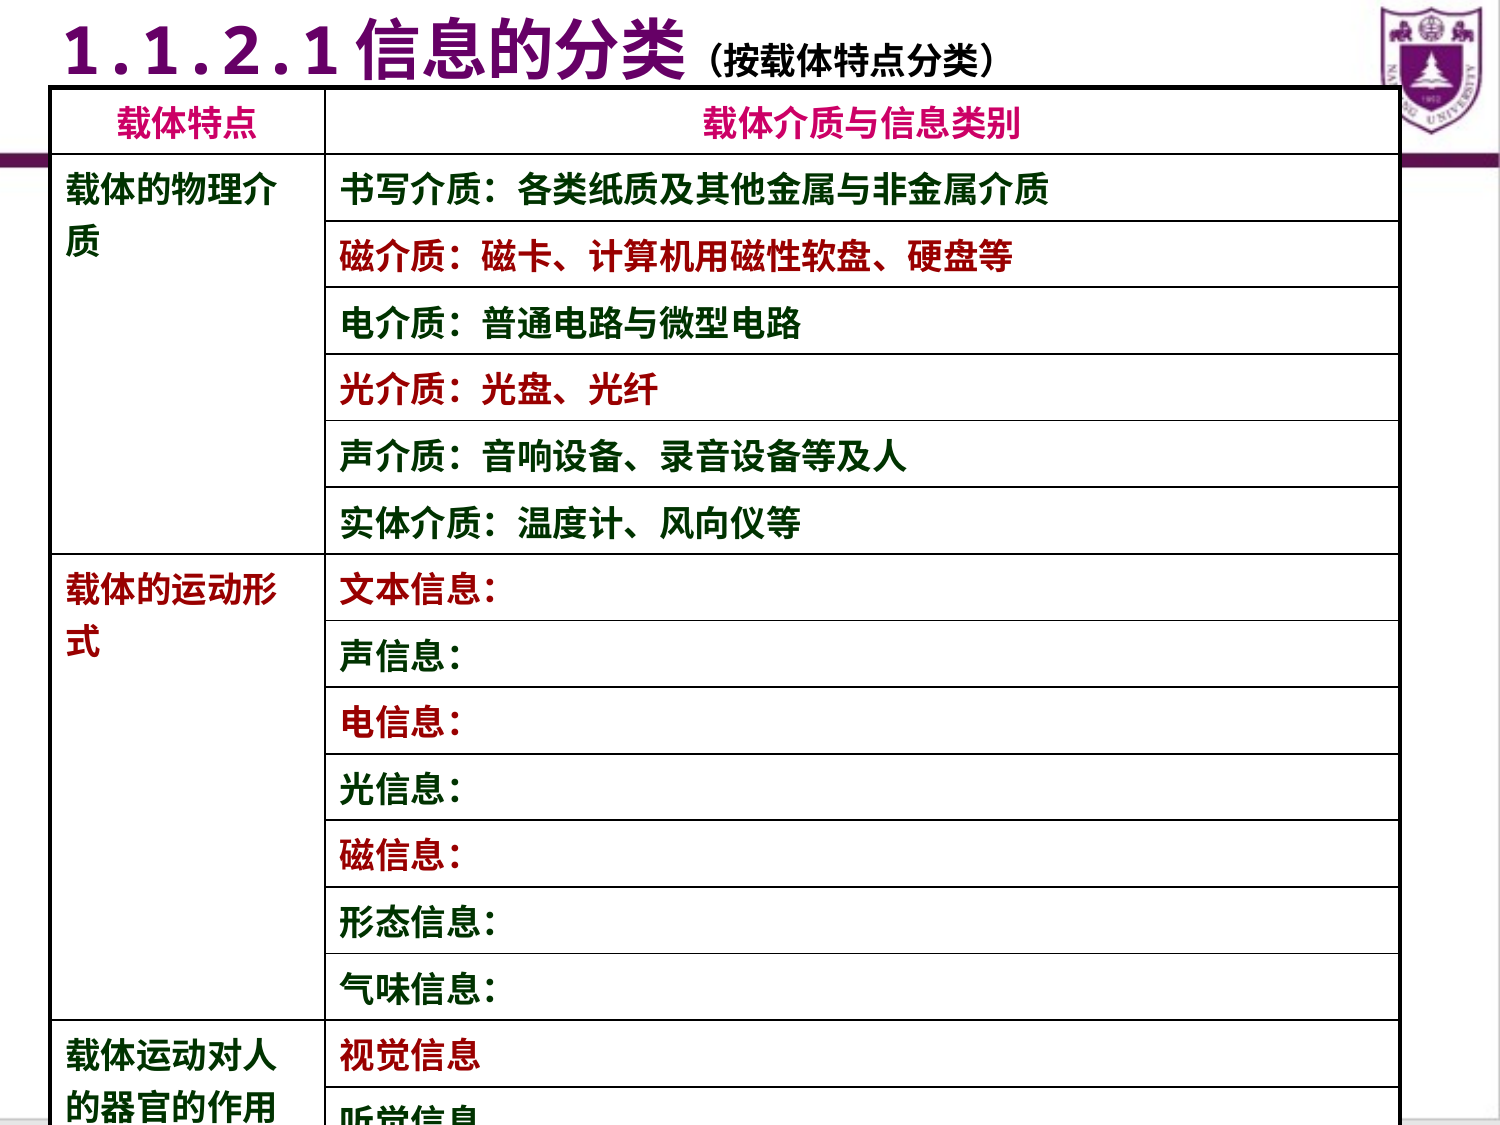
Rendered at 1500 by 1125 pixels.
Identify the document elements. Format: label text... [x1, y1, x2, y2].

table_cell 文本信息： [326, 555, 1398, 620]
table_cell 形态信息： [326, 888, 1398, 953]
table_cell 实体介质：温度计、风向仪等 [326, 488, 1398, 553]
table_cell 光介质：光盘、光纤 [326, 355, 1398, 420]
table_cell 载体的物理介质 [52, 155, 324, 553]
table_cell 气味信息： [326, 954, 1398, 1019]
table_cell 载体运动对人的器官的作用 [52, 1021, 324, 1125]
table_cell 磁介质：磁卡、计算机用磁性软盘、硬盘等 [326, 222, 1398, 286]
table_cell 电介质：普通电路与微型电路 [326, 288, 1398, 353]
table_header 载体介质与信息类别 [326, 90, 1398, 153]
table_cell 声介质：音响设备、录音设备等及人 [326, 421, 1398, 486]
title 1.1.2.1信息的分类（按载体特点分类） [46, 0, 1285, 96]
table_cell 电信息： [326, 688, 1398, 753]
table_cell 视觉信息 [326, 1021, 1398, 1086]
table_cell 书写介质：各类纸质及其他金属与非金属介质 [326, 155, 1398, 220]
picture [1285, 0, 1500, 1125]
table_cell 磁信息： [326, 821, 1398, 886]
table_cell 声信息： [326, 621, 1398, 686]
table_cell 载体的运动形式 [52, 555, 324, 1019]
table_header 载体特点 [52, 90, 324, 153]
table_cell 光信息： [326, 755, 1398, 819]
picture [0, 0, 48, 1125]
table_cell 听觉信息 [326, 1088, 1398, 1125]
